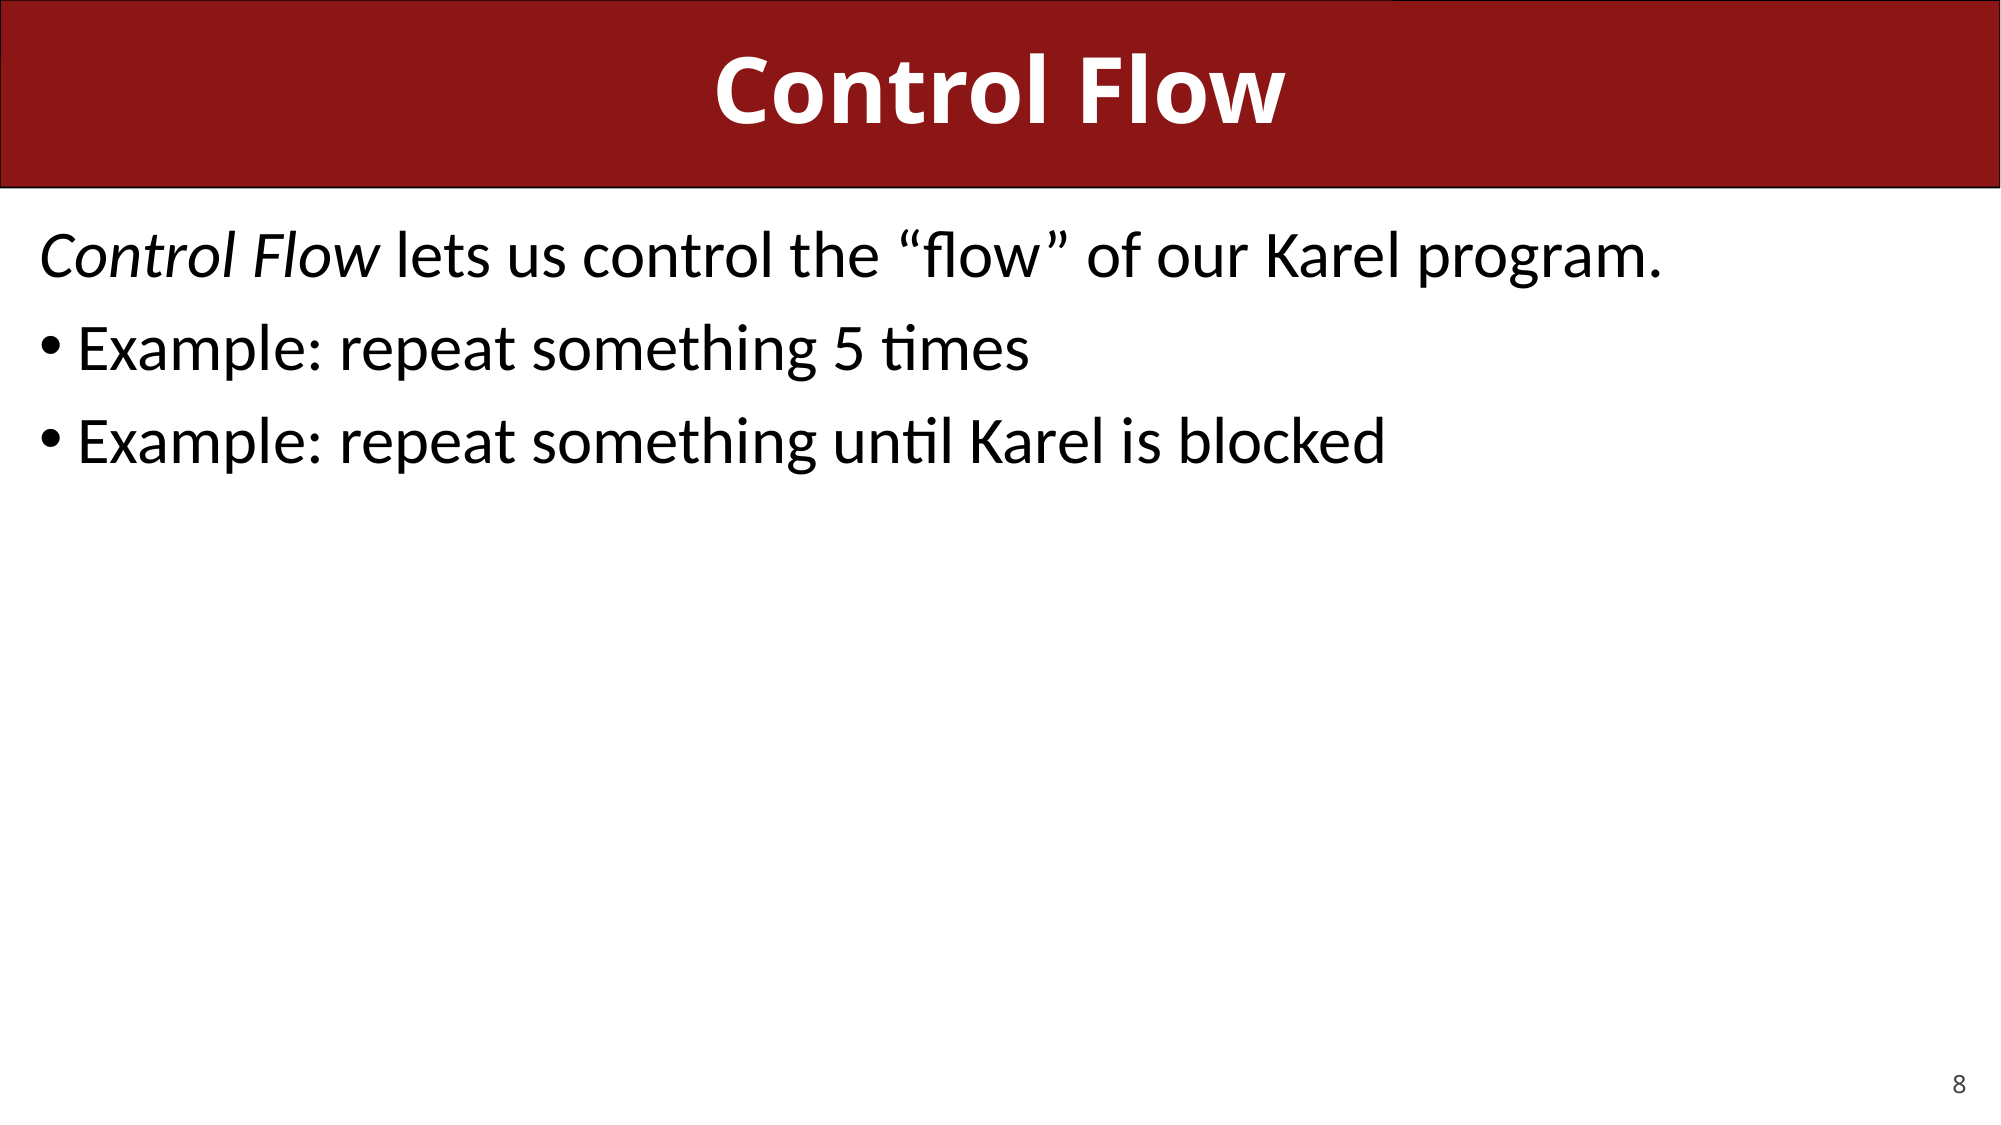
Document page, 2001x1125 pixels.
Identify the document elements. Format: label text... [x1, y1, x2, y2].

title Control Flow [75, 0, 1925, 188]
list Control Flow lets us control the “flow” of our Karel program. Example: repeat something 5 times Example: repeat something until Karel is blocked [24, 212, 1963, 1063]
